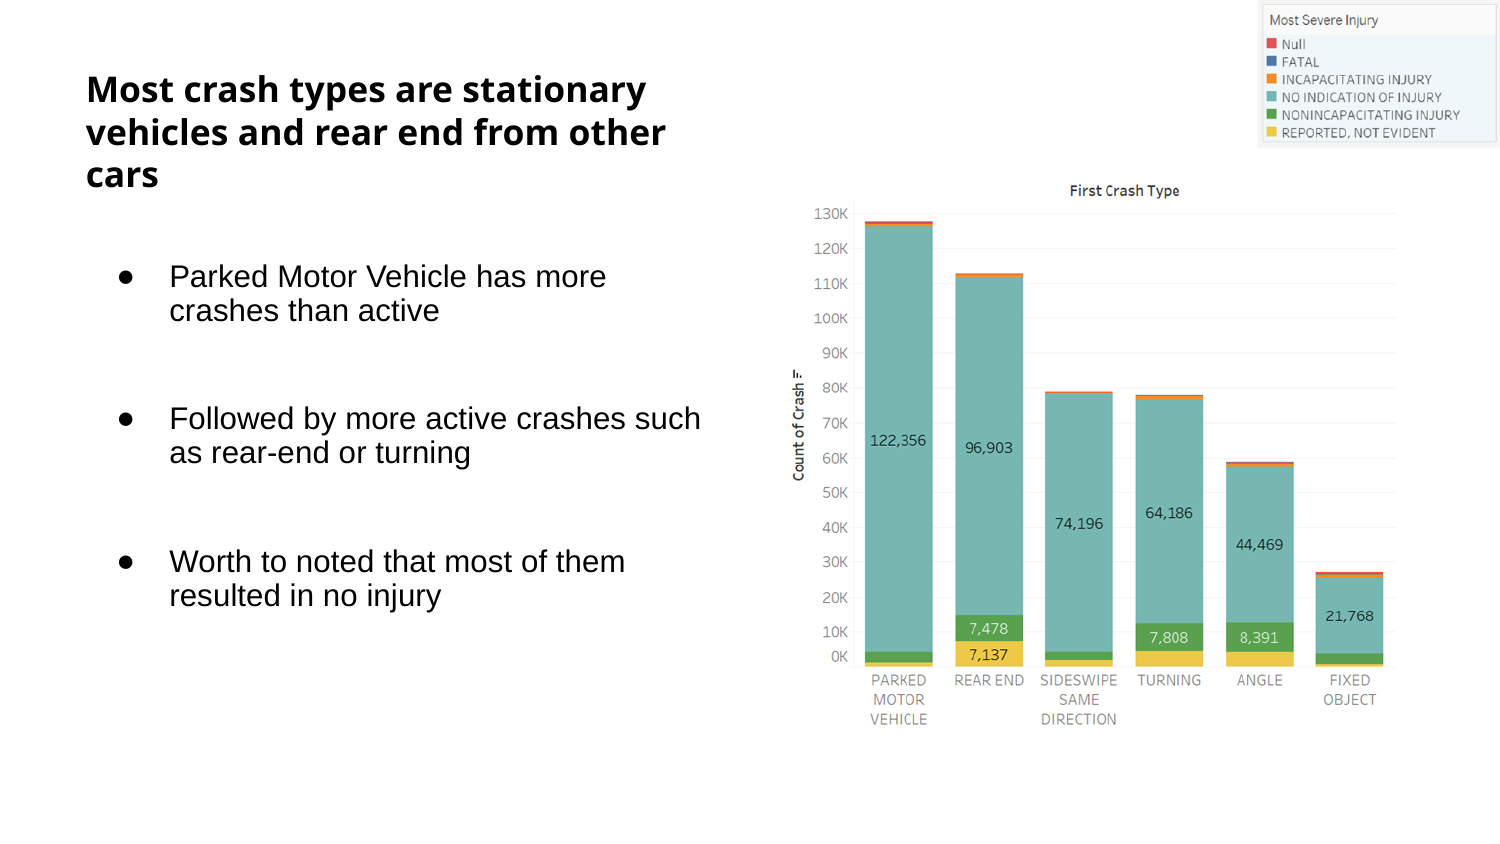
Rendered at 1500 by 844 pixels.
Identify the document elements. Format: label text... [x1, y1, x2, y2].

list Parked Motor Vehicle has more crashes than active Followed by more active crashes such as rear-end or turning Worth to noted that most of them resulted in no injury [79, 245, 718, 698]
picture [1255, 0, 1500, 151]
picture [772, 174, 1445, 741]
title Most crash types are stationary vehicles and rear end from other cars [70, 52, 710, 222]
